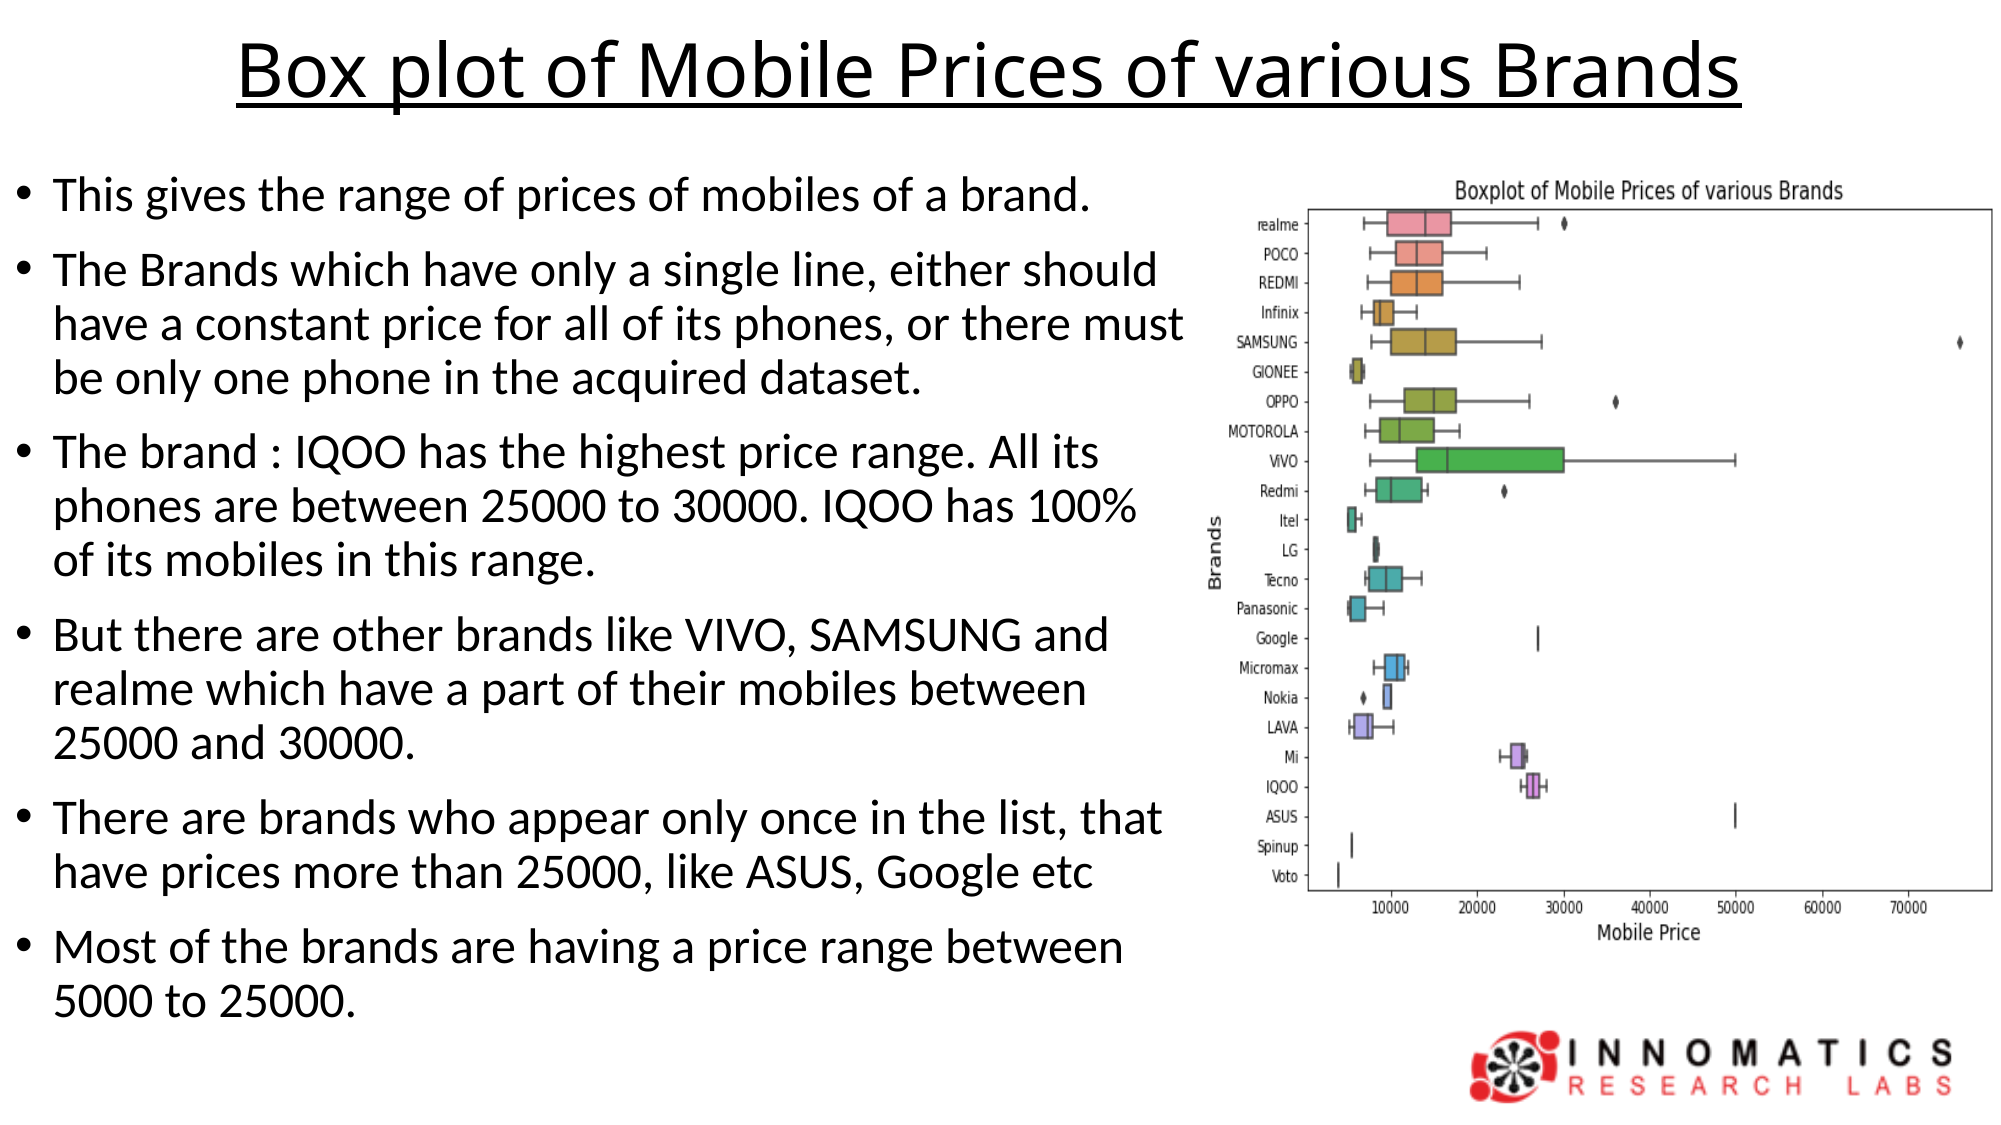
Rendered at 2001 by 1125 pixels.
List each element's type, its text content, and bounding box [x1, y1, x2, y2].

title Box plot of Mobile Prices of various Brands [126, 0, 1852, 146]
picture [1445, 1014, 1975, 1125]
list This gives the range of prices of mobiles of a brand. The Brands which have only a single line, either should have a constant price for all of its phones, or there must be only one phone in the acquired dataset. The brand : IQOO has the highest price range. All its phones are between 25000 to 30000. IQOO has 100% of its mobiles in this range. But there are other brands like VIVO, SAMSUNG and realme which have a part of their mobiles between 25000 and 30000. There are brands who appear only once in the list, that have prices more than 25000, like ASUS, Google etc Most of the brands are having a price range between 5000 to 25000. [0, 160, 1200, 928]
picture [1199, 173, 2000, 956]
